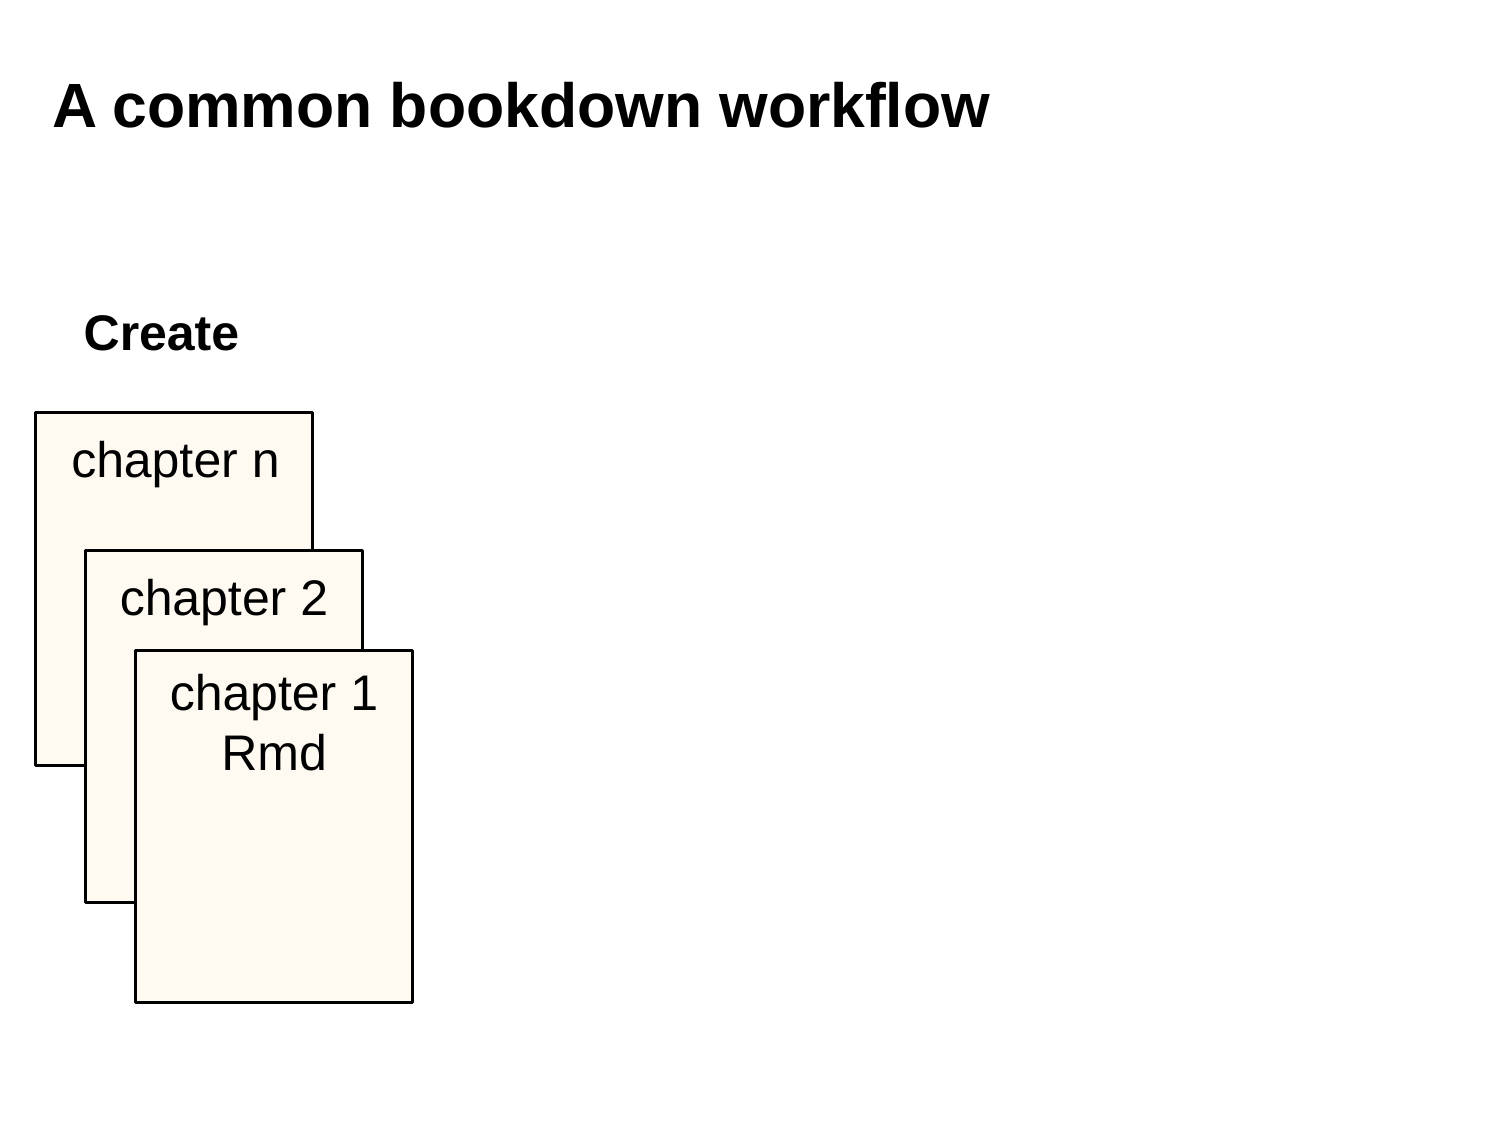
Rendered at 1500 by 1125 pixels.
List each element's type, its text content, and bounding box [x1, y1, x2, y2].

text_box chapter 1 Rmd [132, 645, 415, 758]
text_box chapter 2 [82, 550, 365, 663]
text_box A common bookdown workflow [37, 50, 1243, 191]
text_box [35, 526, 313, 766]
text_box chapter n [20, 412, 331, 526]
text_box [135, 758, 413, 1003]
text_box [85, 663, 135, 903]
text_box Create [20, 285, 303, 398]
